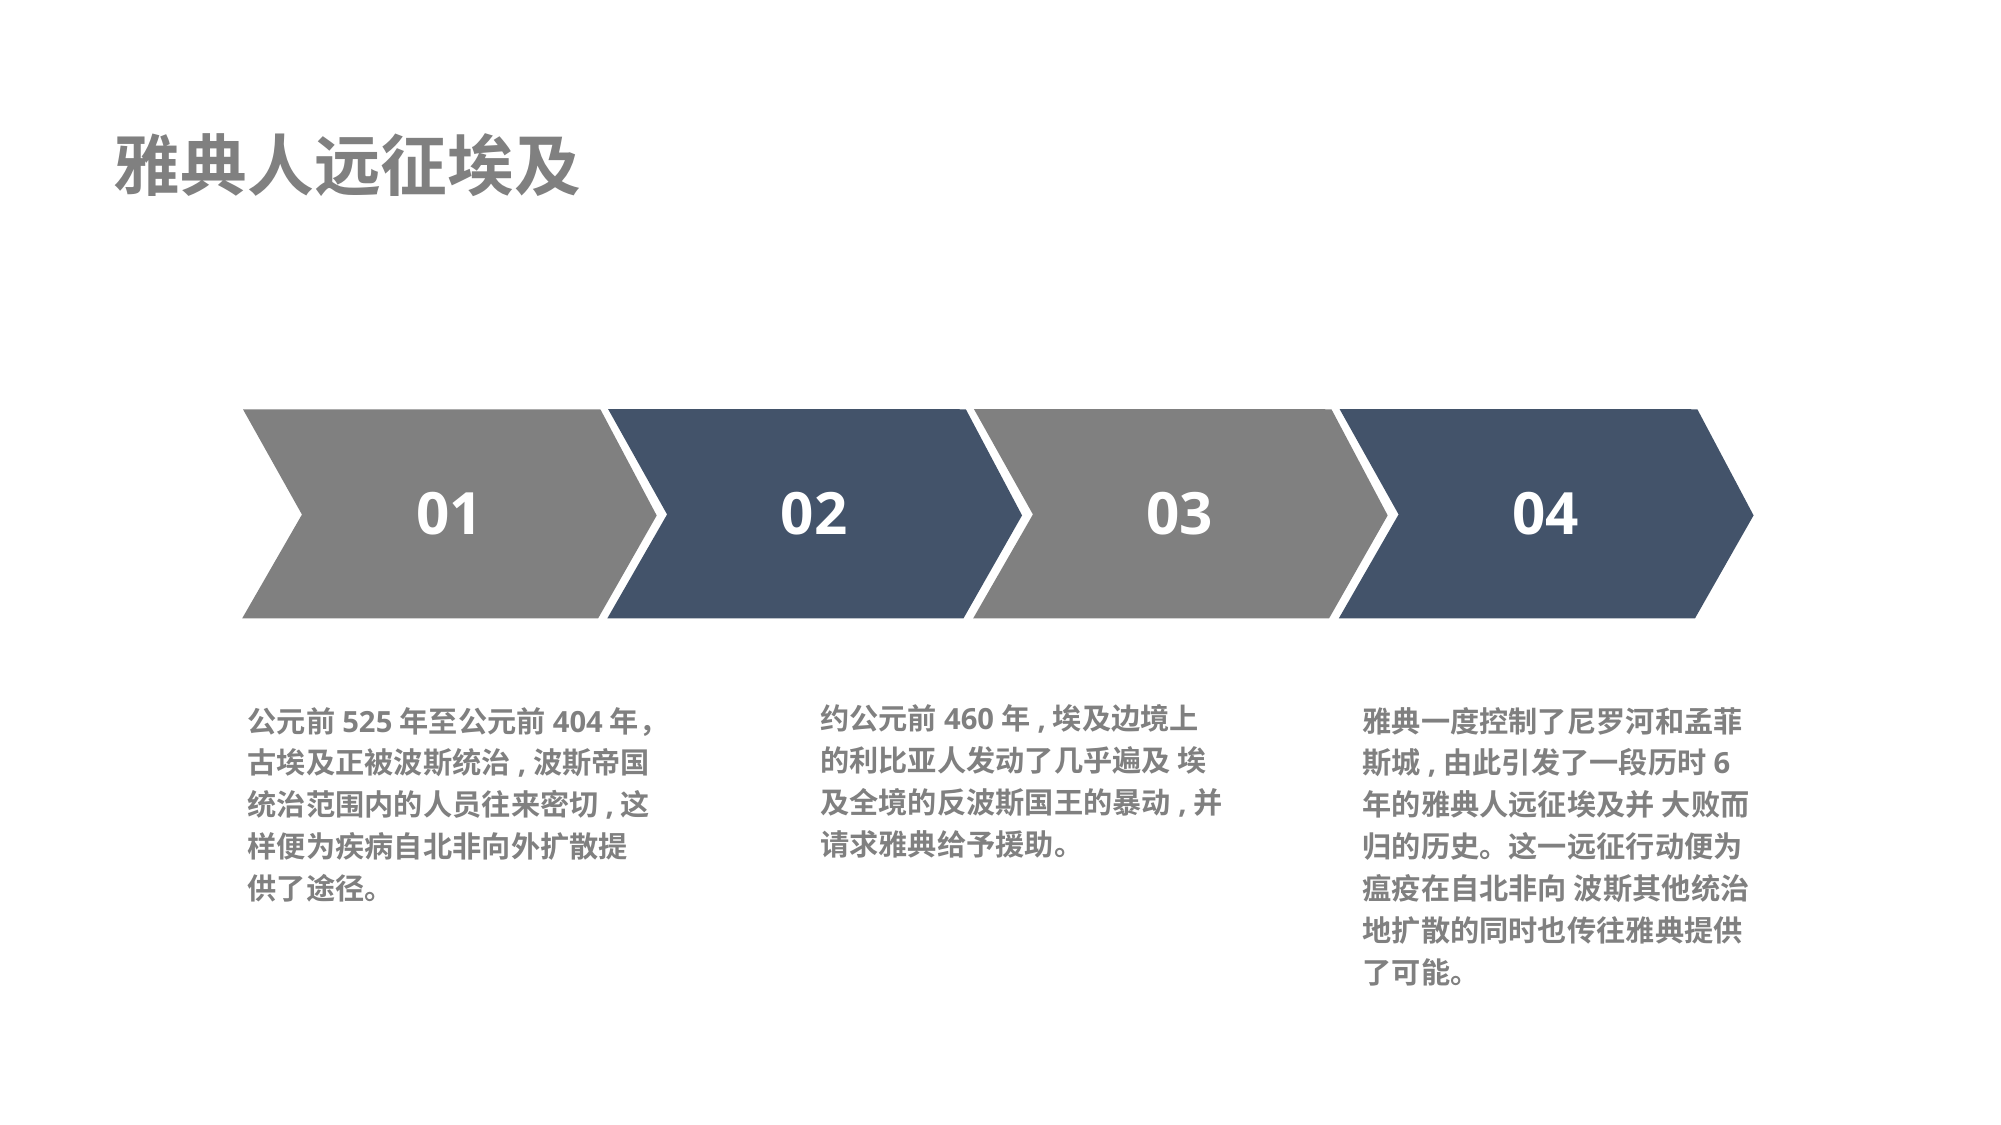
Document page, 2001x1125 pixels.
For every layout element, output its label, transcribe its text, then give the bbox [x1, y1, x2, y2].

text_box 雅典人远征埃及 [99, 108, 760, 212]
text_box 03 [1131, 468, 1228, 554]
text_box [242, 409, 657, 619]
text_box 雅典一度控制了尼罗河和孟菲 斯城,由此引发了一段历时6年的雅典人远征埃及并 大败而归的历史。这一远征行动便为瘟疫在自北非向 波斯其他统治地扩散的同时也传往雅典提供了可能。 [1338, 684, 1790, 1002]
text_box [973, 409, 1388, 619]
text_box 01 [401, 468, 498, 554]
text_box 公元前525年至公元前404年，古埃及正被波斯统治,波斯帝国统治范围内的人员往来密切,这 样便为疾病自北非向外扩散提供了途径。 [223, 684, 675, 918]
text_box 02 [766, 468, 863, 554]
text_box 约公元前460年,埃及边境上的利比亚人发动了几乎遍及 埃及全境的反波斯国王的暴动,并请求雅典给予援助。 [796, 681, 1248, 873]
text_box [607, 409, 1023, 619]
text_box 04 [1497, 468, 1594, 554]
text_box [1338, 409, 1754, 619]
